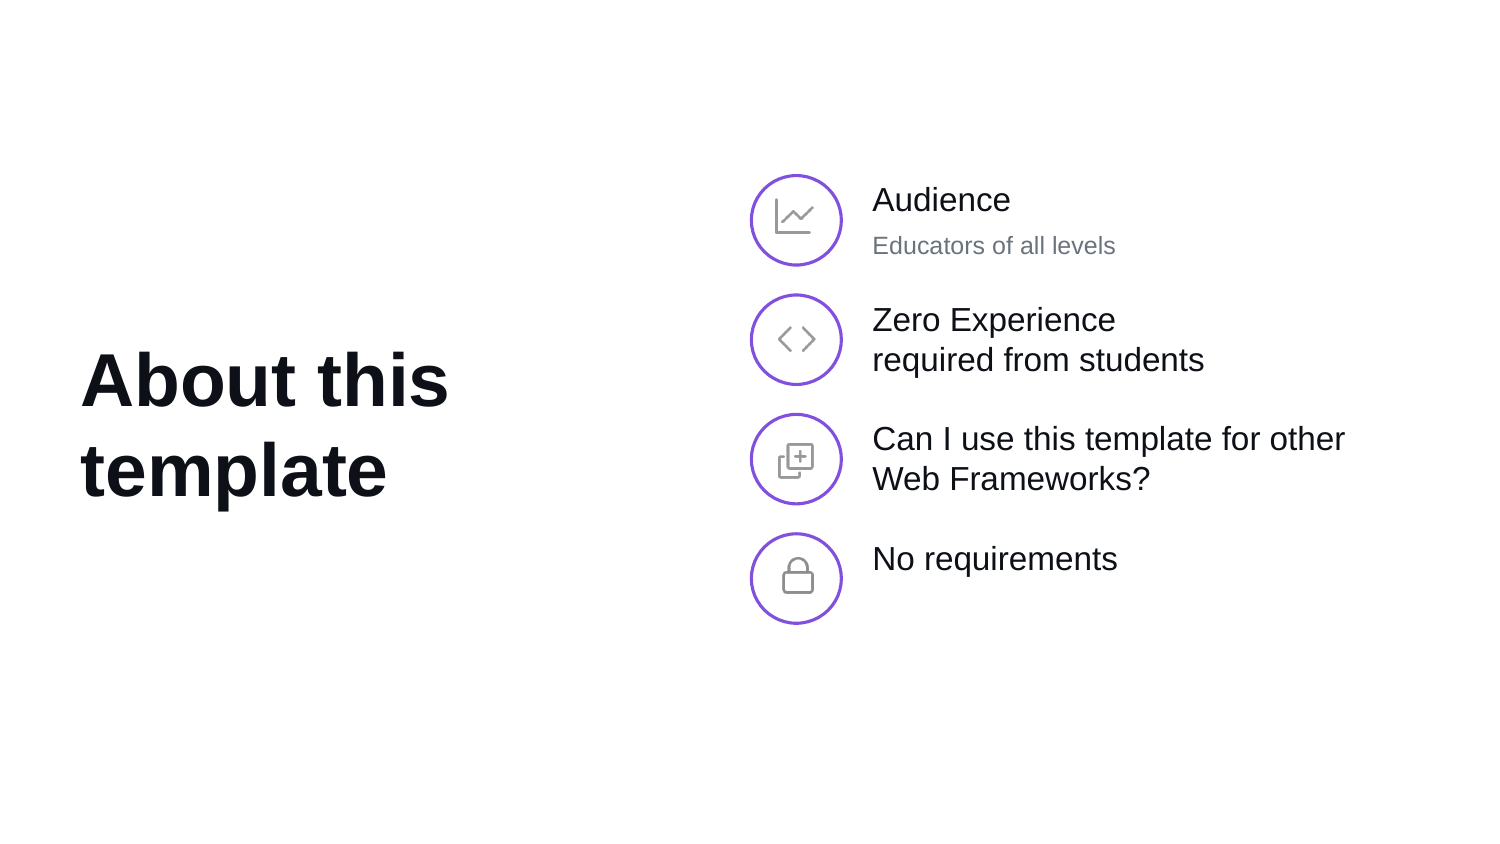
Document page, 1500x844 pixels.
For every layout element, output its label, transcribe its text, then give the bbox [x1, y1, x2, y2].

subtitle Zero Experience required from students [857, 282, 1420, 331]
picture [773, 439, 817, 482]
subtitle Can I use this template for other Web Frameworks? [857, 402, 1420, 451]
title About this template [74, 278, 663, 565]
subtitle Audience [857, 163, 1420, 212]
picture [773, 195, 816, 238]
picture [775, 318, 817, 360]
subtitle No requirements [857, 521, 1420, 570]
picture [776, 554, 819, 597]
subtitle Educators of all levels [857, 214, 1420, 282]
